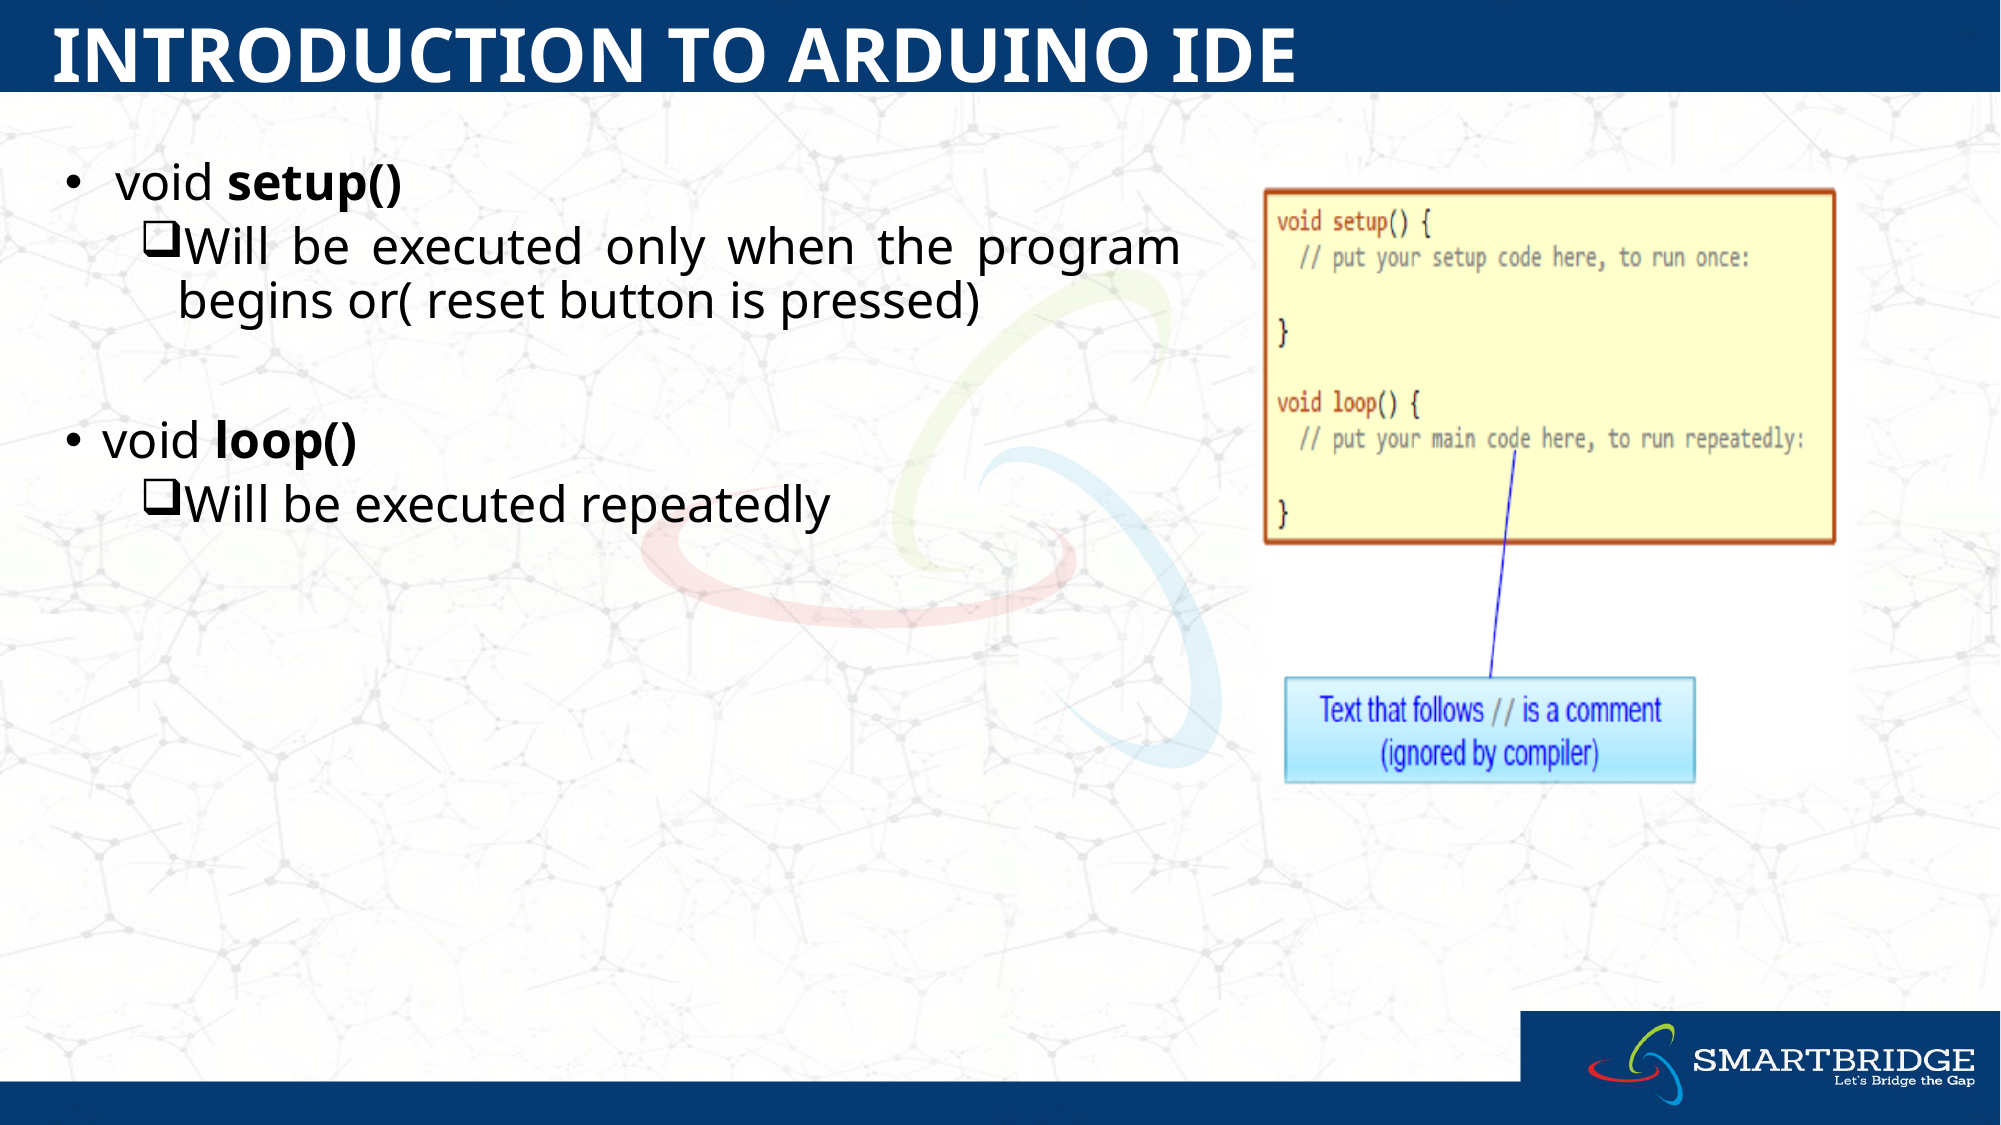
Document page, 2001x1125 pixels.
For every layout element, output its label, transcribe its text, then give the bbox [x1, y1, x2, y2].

picture [0, 0, 2001, 1125]
text_box void setup() Will be executed only when the program begins or( reset button is pressed) void loop() Will be executed repeatedly [49, 149, 1198, 938]
text_box INTRODUCTION TO ARDUINO IDE [37, 0, 1475, 105]
